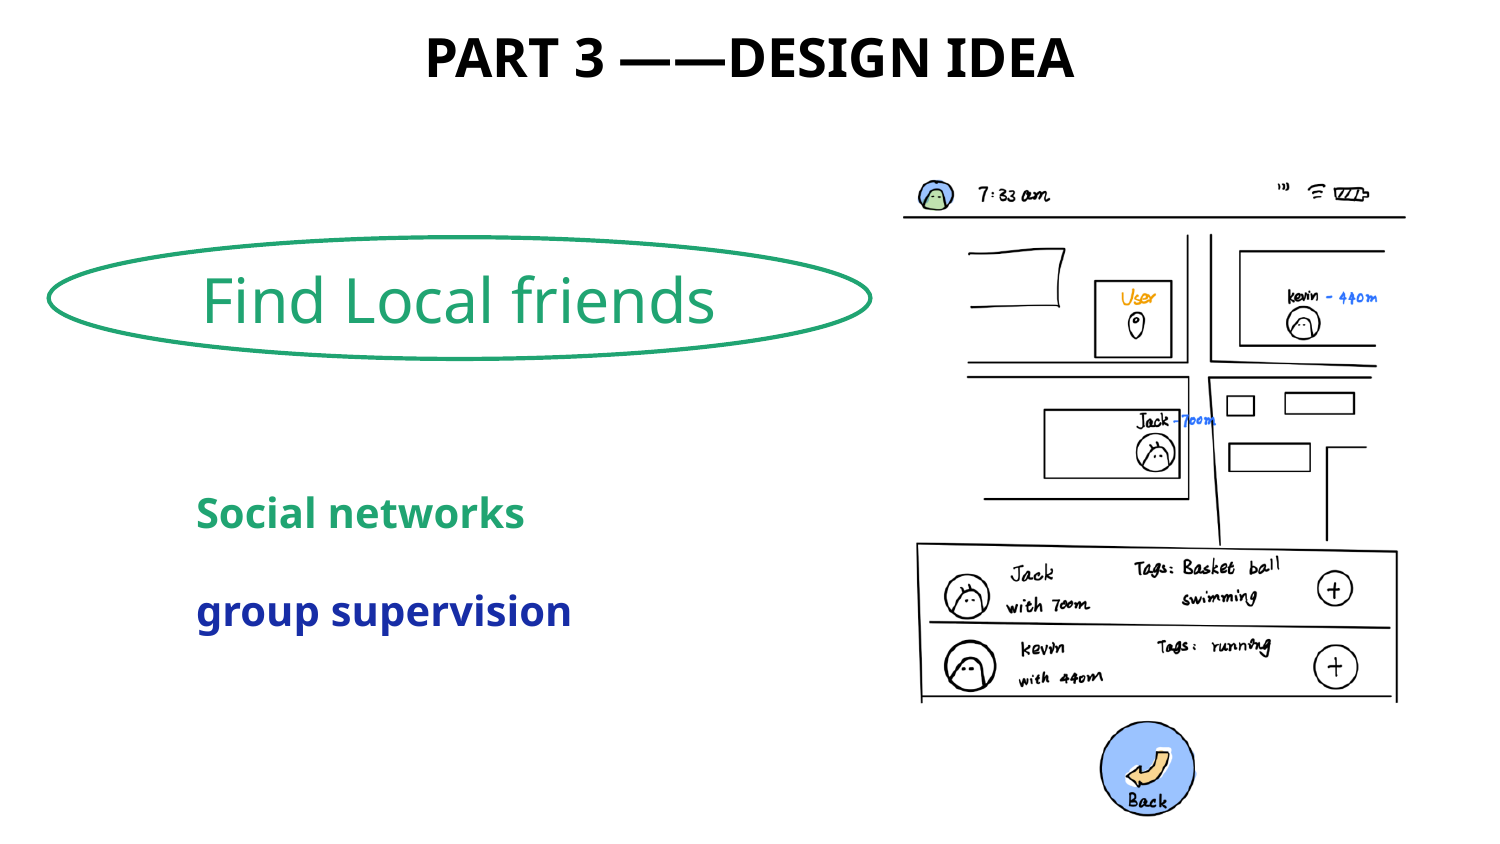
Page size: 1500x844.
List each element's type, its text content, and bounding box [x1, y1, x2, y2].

list group supervision [195, 589, 702, 652]
picture [896, 171, 1408, 825]
text_box Social networks [196, 492, 702, 538]
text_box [48, 236, 871, 360]
title Part 3 ——design idea [27, 25, 1473, 104]
